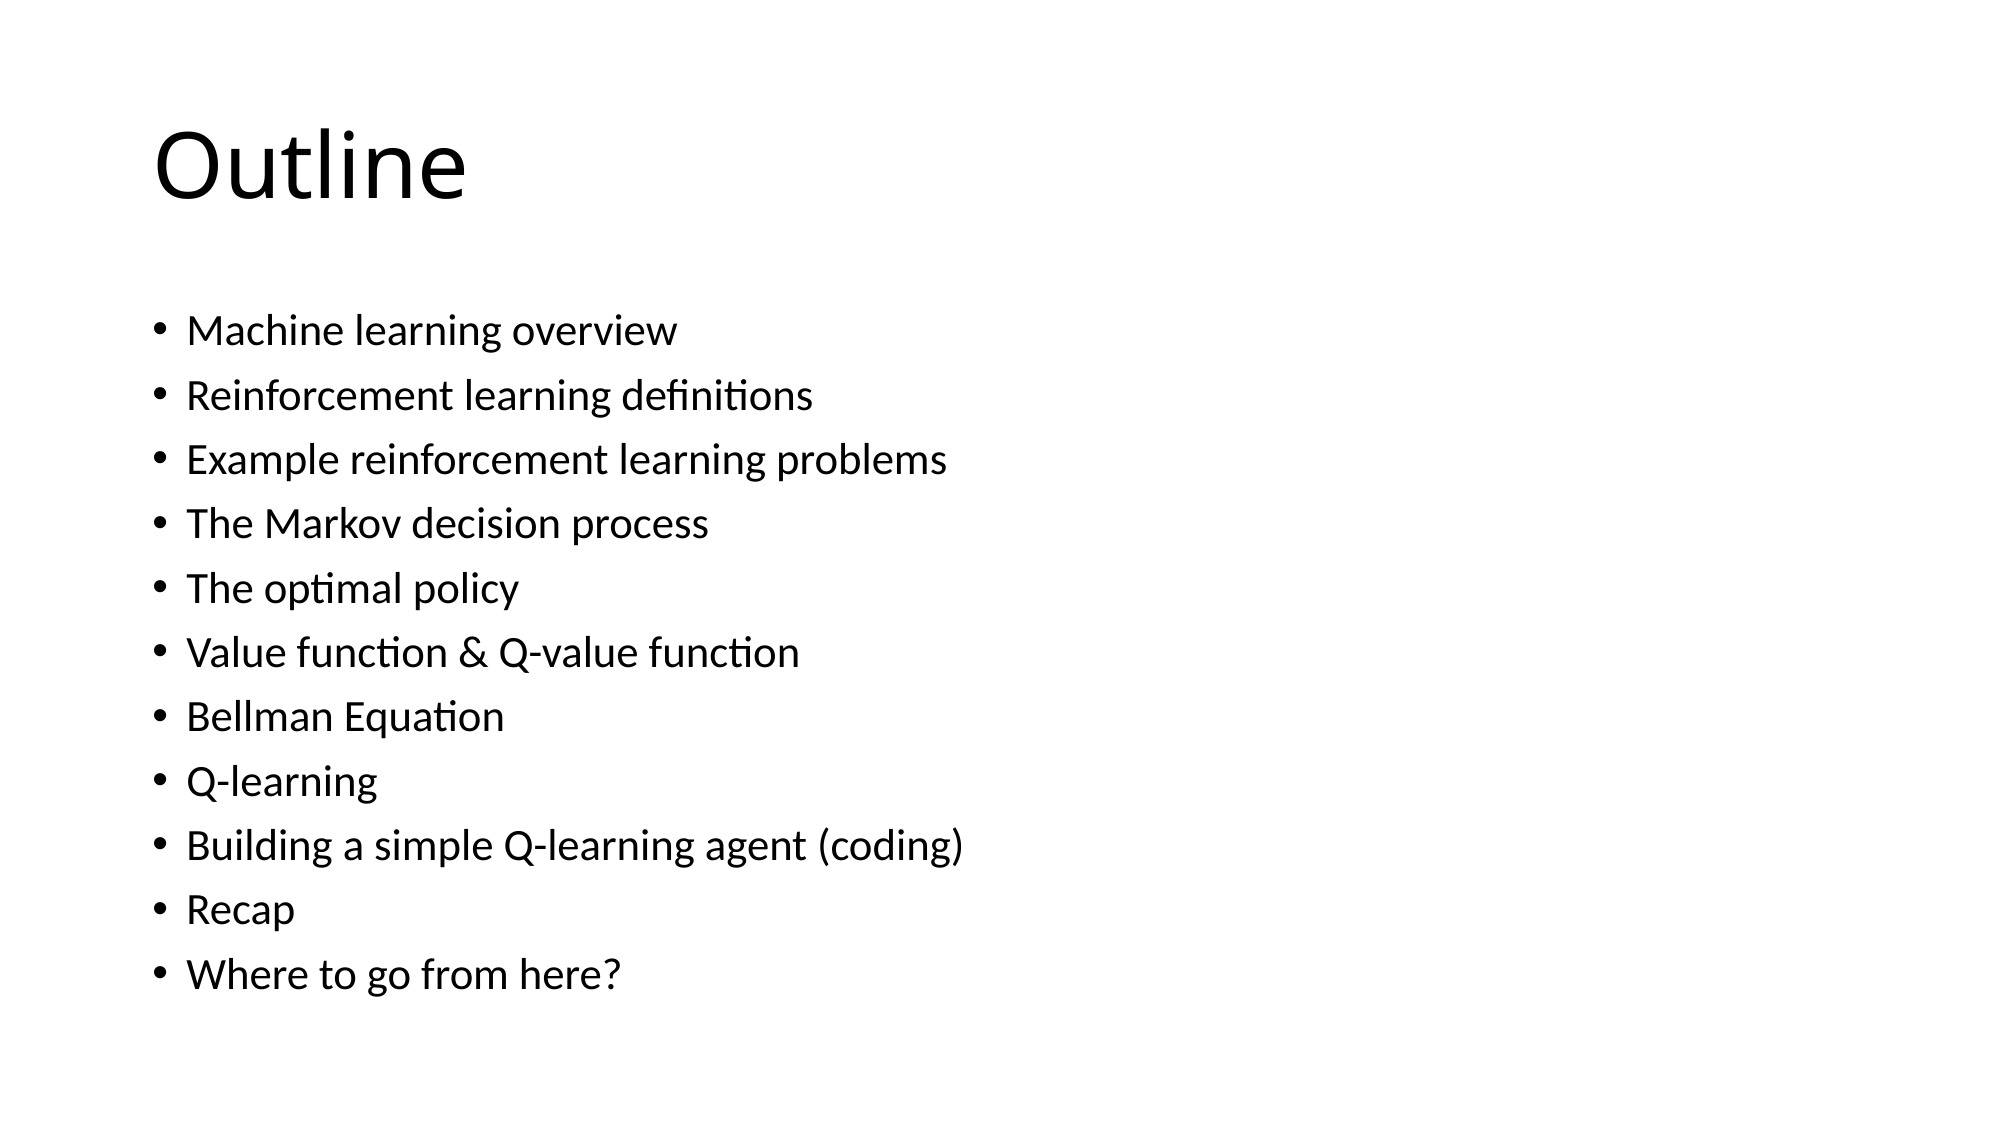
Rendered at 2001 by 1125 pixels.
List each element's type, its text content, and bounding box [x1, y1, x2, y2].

title Outline [137, 59, 1863, 278]
list Machine learning overview Reinforcement learning definitions Example reinforcement learning problems The Markov decision process The optimal policy Value function & Q-value function Bellman Equation Q-learning Building a simple Q-learning agent (coding) Recap Where to go from here? [137, 299, 1863, 1014]
